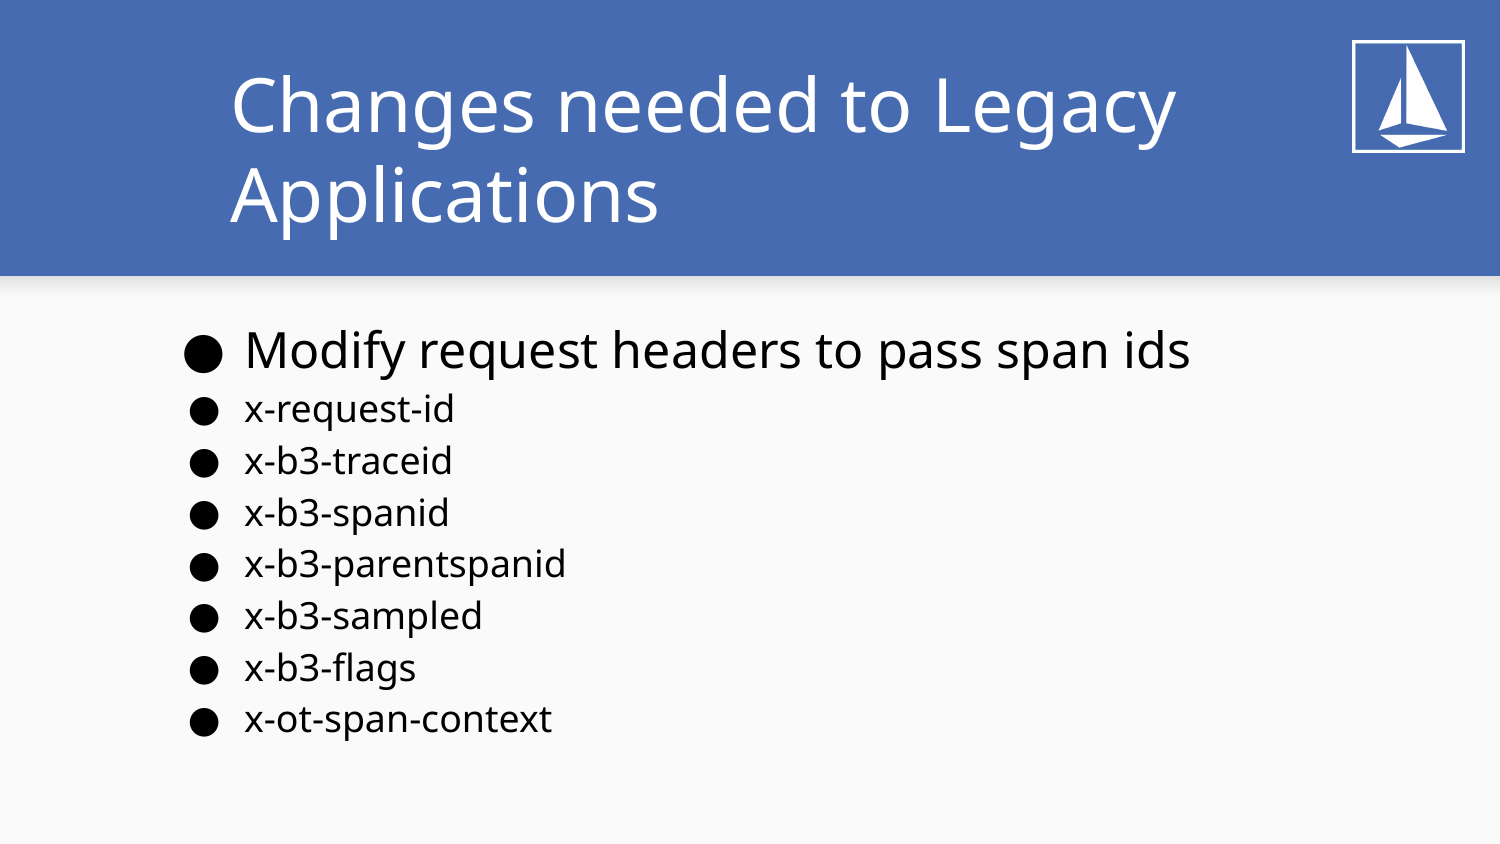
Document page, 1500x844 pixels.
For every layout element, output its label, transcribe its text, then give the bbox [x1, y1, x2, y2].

title Changes needed to Legacy Applications [215, 27, 1322, 253]
text_box Modify request headers to pass span ids x-request-id x-b3-traceid x-b3-spanid x-b3-parentspanid x-b3-sampled x-b3-flags x-ot-span-context [157, 253, 1343, 791]
picture [1352, 40, 1465, 153]
